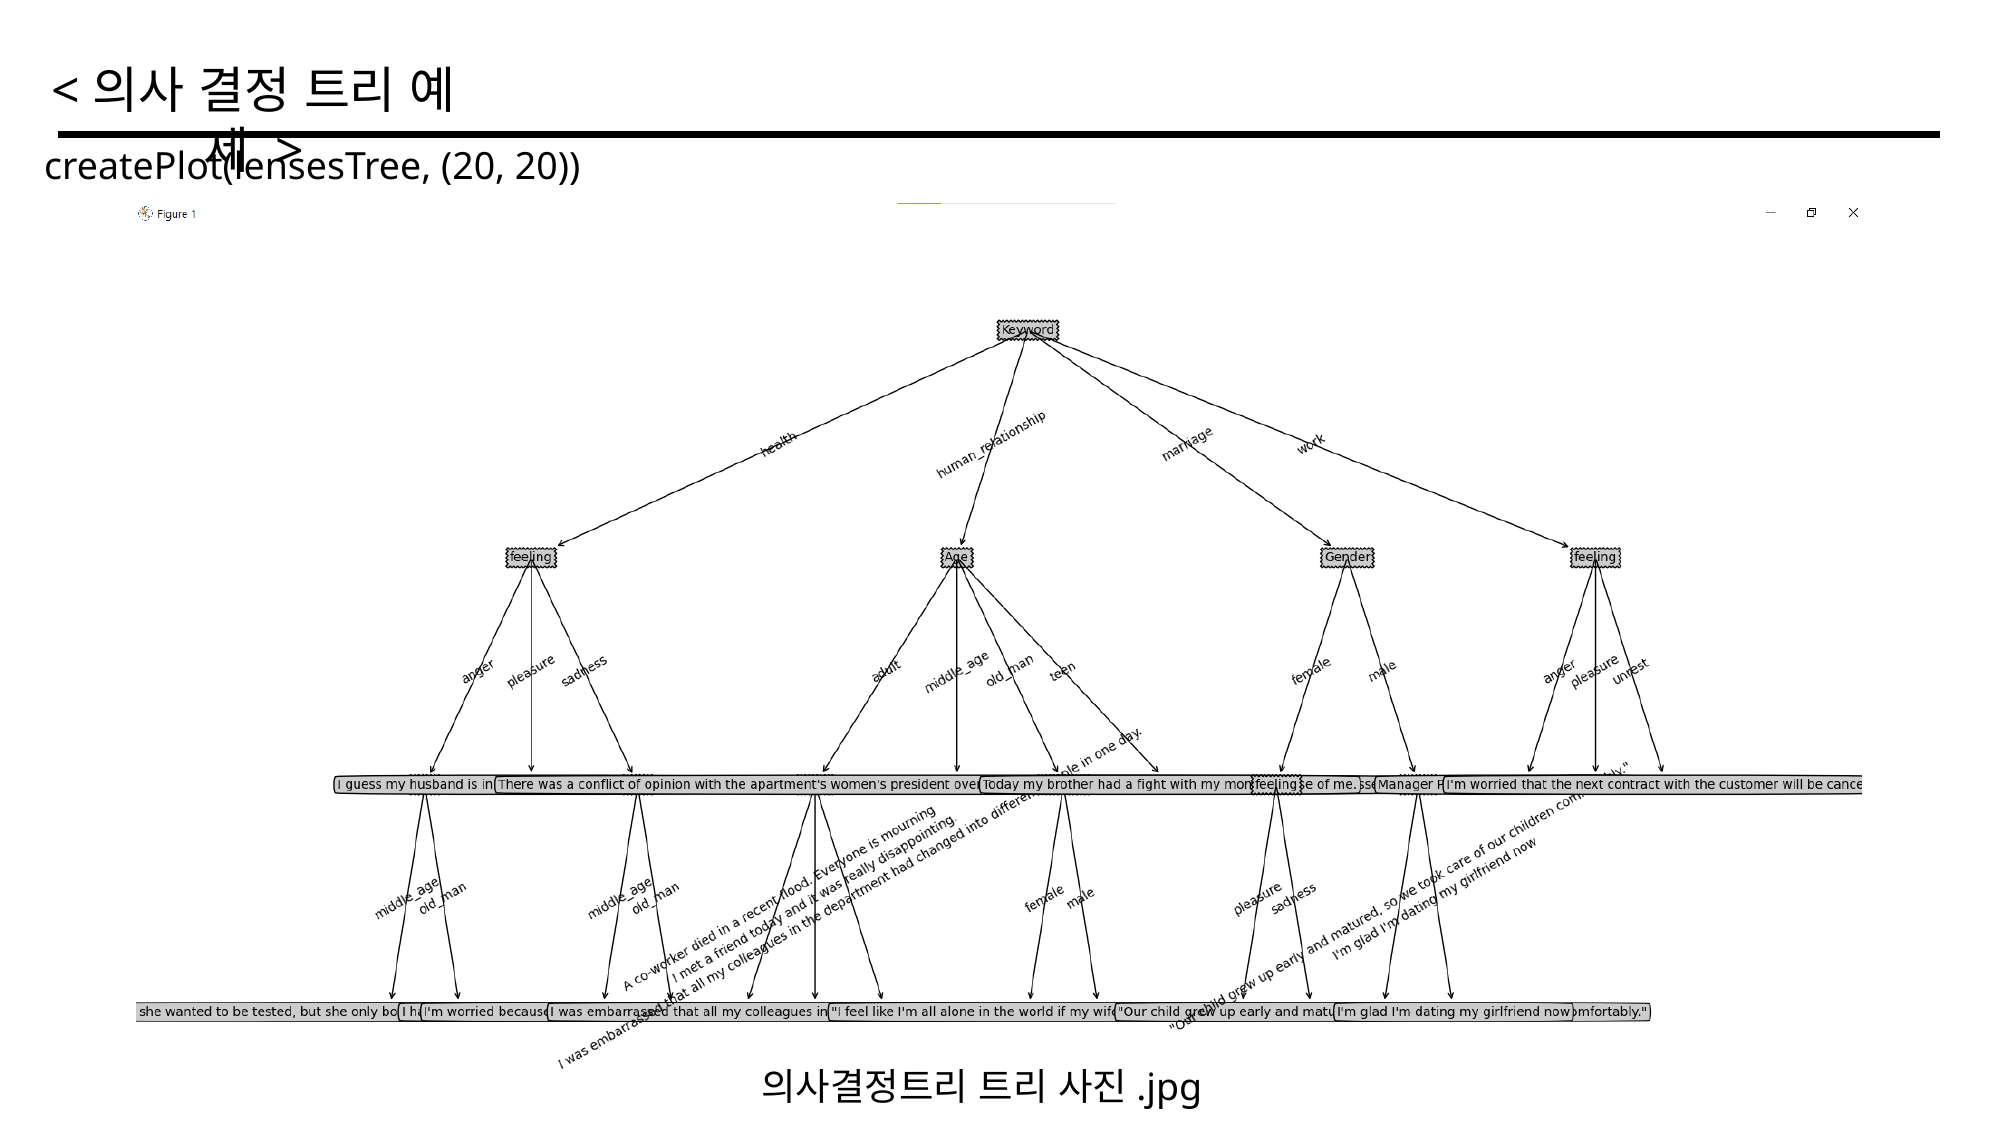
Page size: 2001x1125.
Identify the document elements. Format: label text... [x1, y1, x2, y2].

picture [136, 203, 1862, 1108]
text_box <의사 결정 트리 예제 > [0, 50, 508, 186]
text_box createPlot(lensesTree, (20, 20)) [29, 134, 747, 195]
text_box 의사결정트리 트리 사진.jpg [746, 1108, 1750, 1115]
